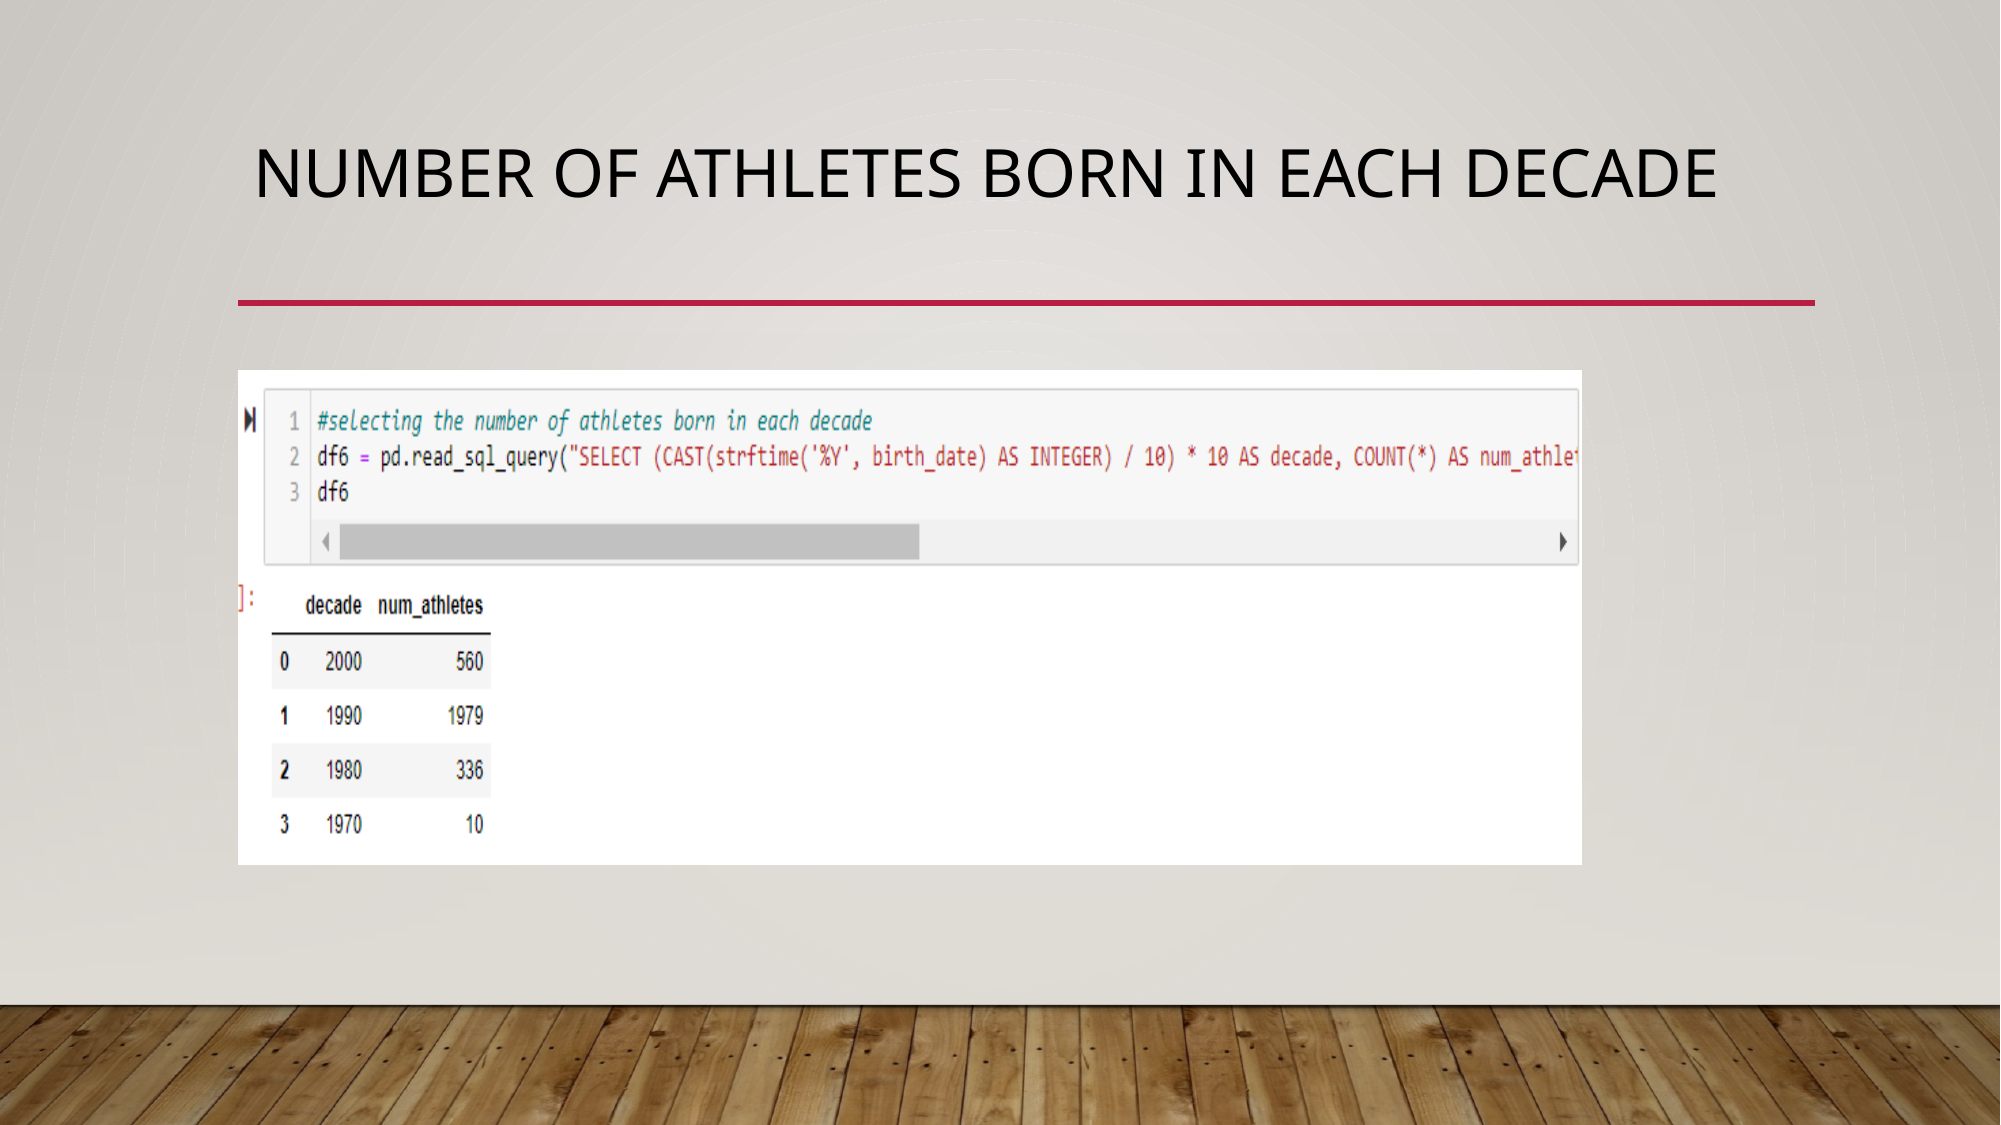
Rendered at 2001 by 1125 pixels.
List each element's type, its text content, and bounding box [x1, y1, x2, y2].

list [237, 369, 1582, 865]
title Number of athletes born in each decade [238, 131, 1814, 305]
picture [0, 1005, 2000, 1125]
